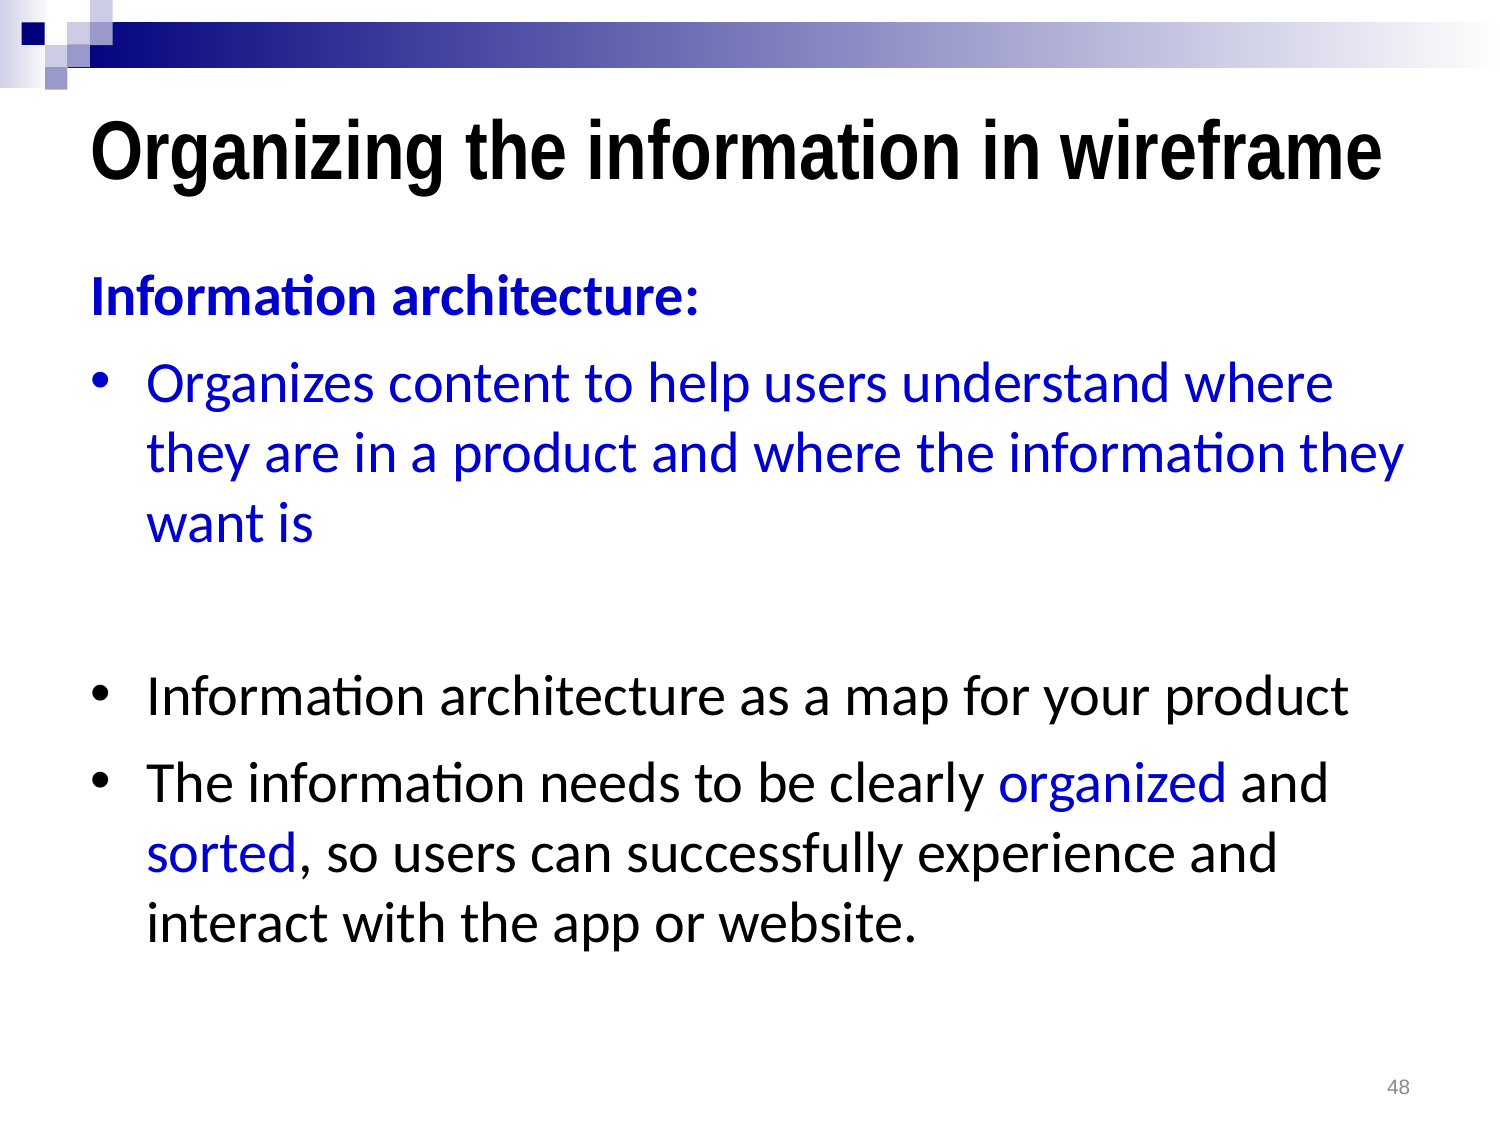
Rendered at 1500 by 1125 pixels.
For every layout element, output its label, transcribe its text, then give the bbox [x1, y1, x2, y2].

title Organizing the information in wireframe [75, 67, 1425, 225]
list Information architecture: Organizes content to help users understand where they are in a product and where the information they want is Information architecture as a map for your product The information needs to be clearly organized and sorted, so users can successfully experience and interact with the app or website. [75, 249, 1425, 1038]
slide_number 48 [1074, 1059, 1425, 1113]
